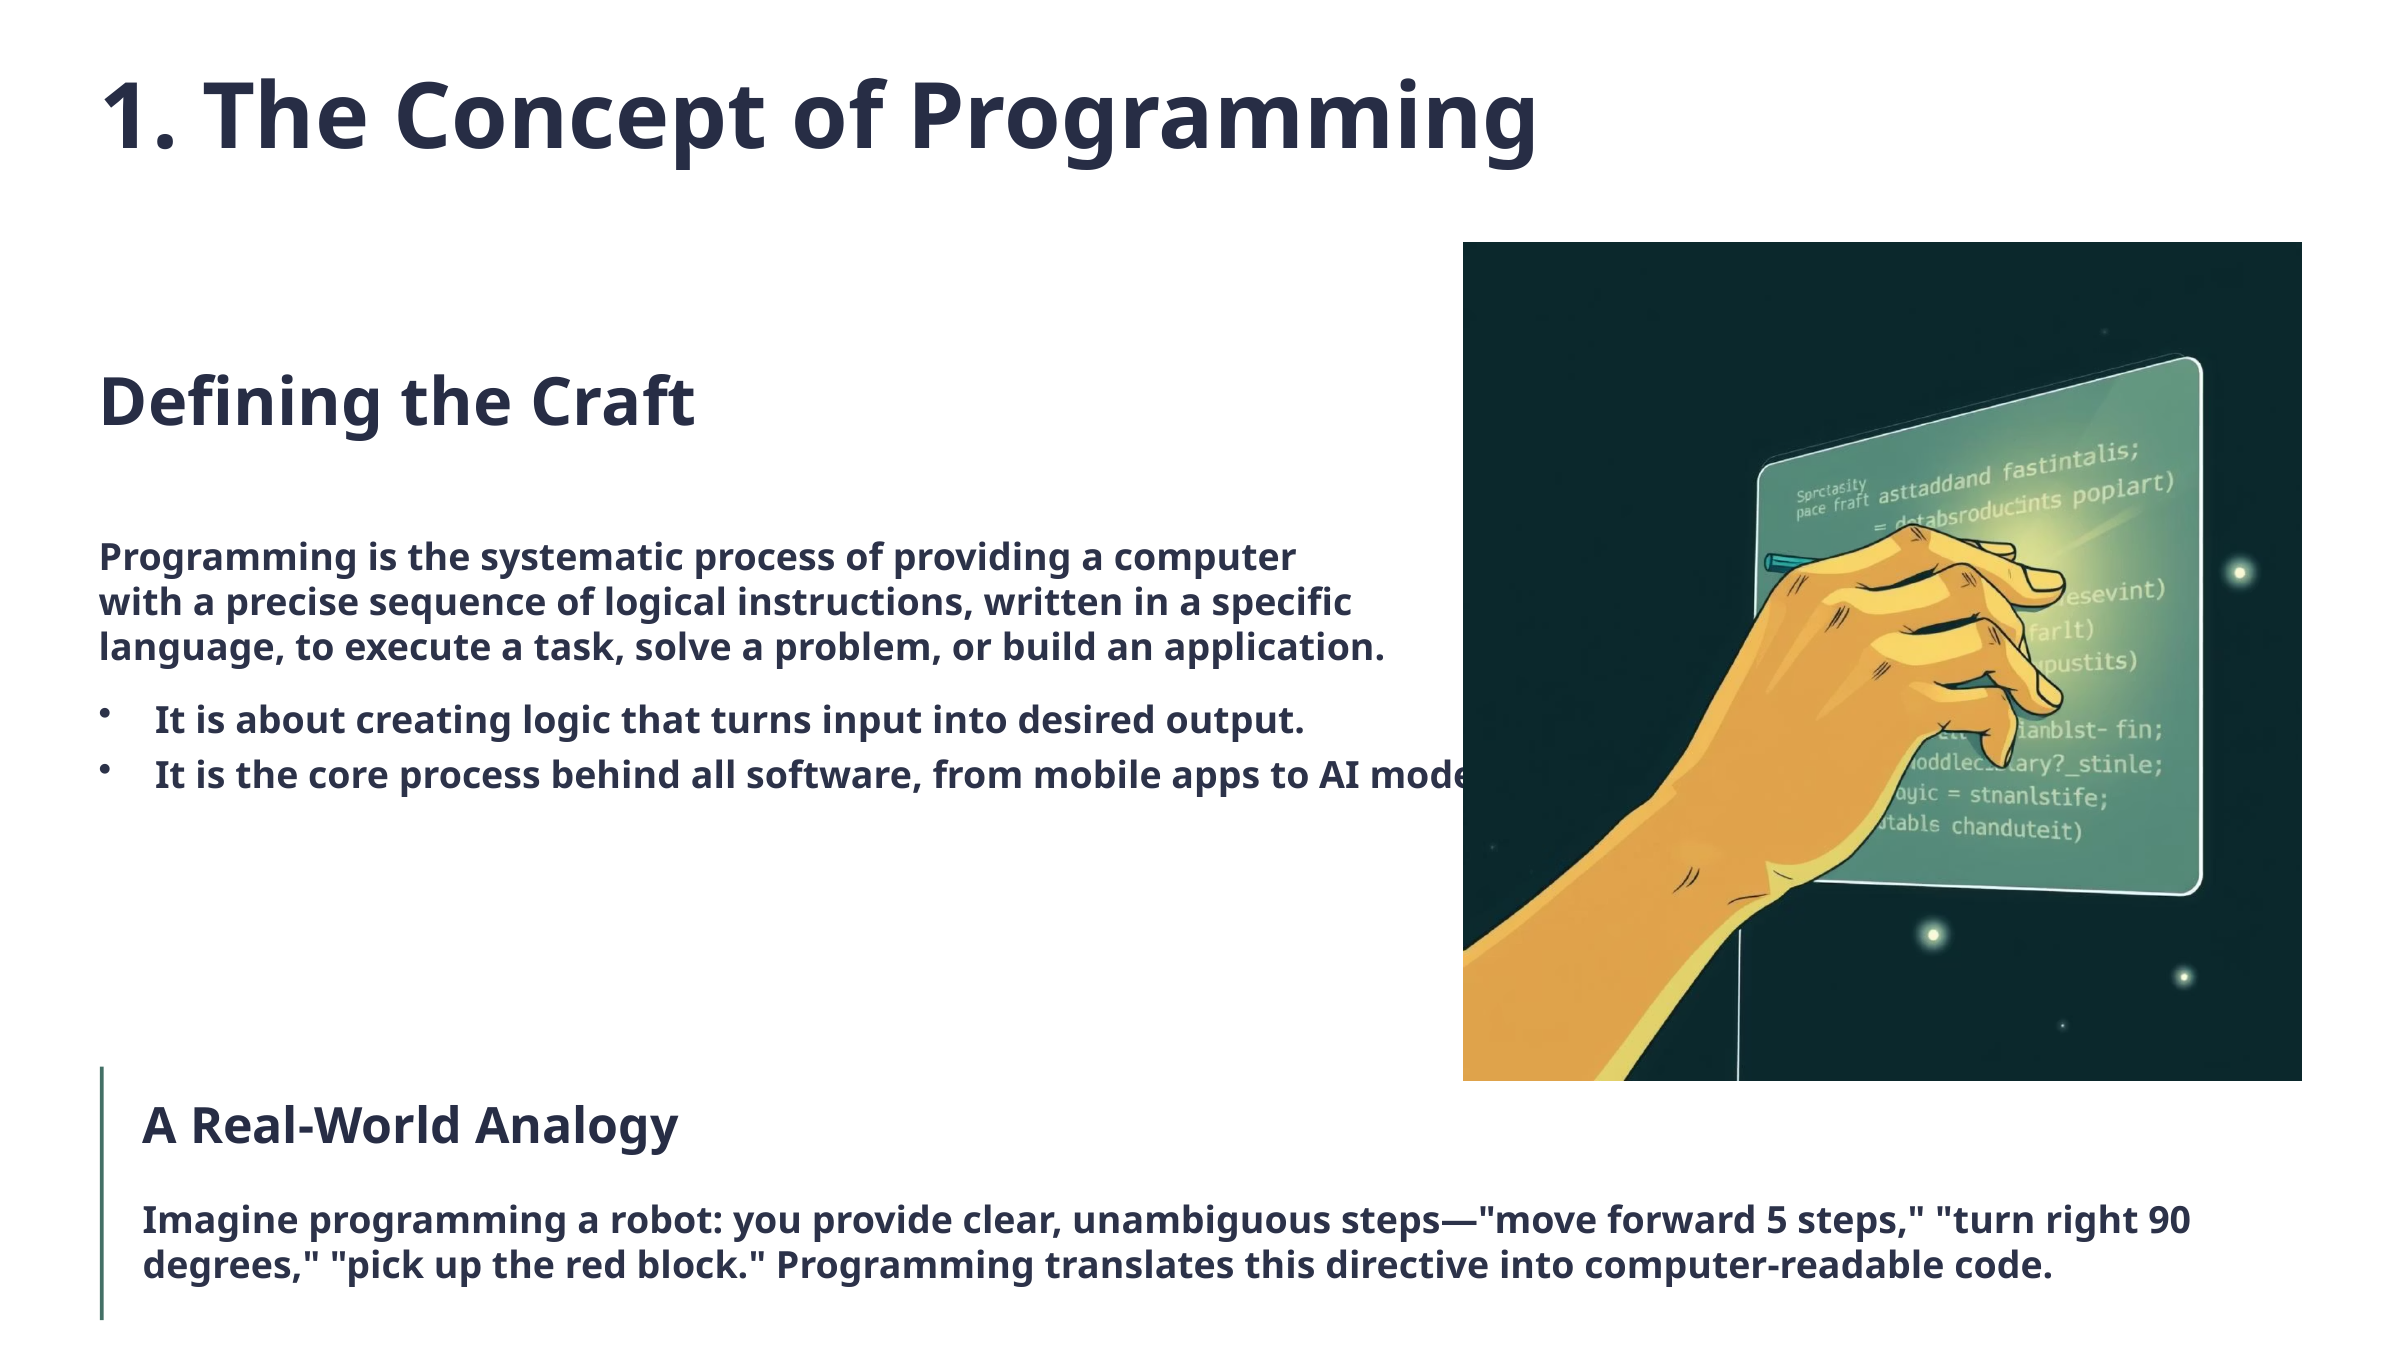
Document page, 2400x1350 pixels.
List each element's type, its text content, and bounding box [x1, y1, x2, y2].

text_box It is about creating logic that turns input into desired output. [98, 695, 1391, 742]
text_box Imagine programming a robot: you provide clear, unambiguous steps—"move forward 5 steps," "turn right 90 degrees," "pick up the red block." Programming translates this directive into computer-readable code. [142, 1196, 2301, 1288]
text_box Programming is the systematic process of providing a computer with a precise sequence of logical instructions, written in a specific language, to execute a task, solve a problem, or build an application. [98, 533, 1391, 671]
text_box Defining the Craft [98, 385, 527, 440]
text_box A Real-World Analogy [142, 1109, 500, 1154]
picture [1462, 242, 2302, 1081]
text_box [99, 1066, 104, 1321]
text_box It is the core process behind all software, from mobile apps to AI models. [98, 751, 1391, 798]
text_box 1. The Concept of Programming [99, 78, 1068, 168]
